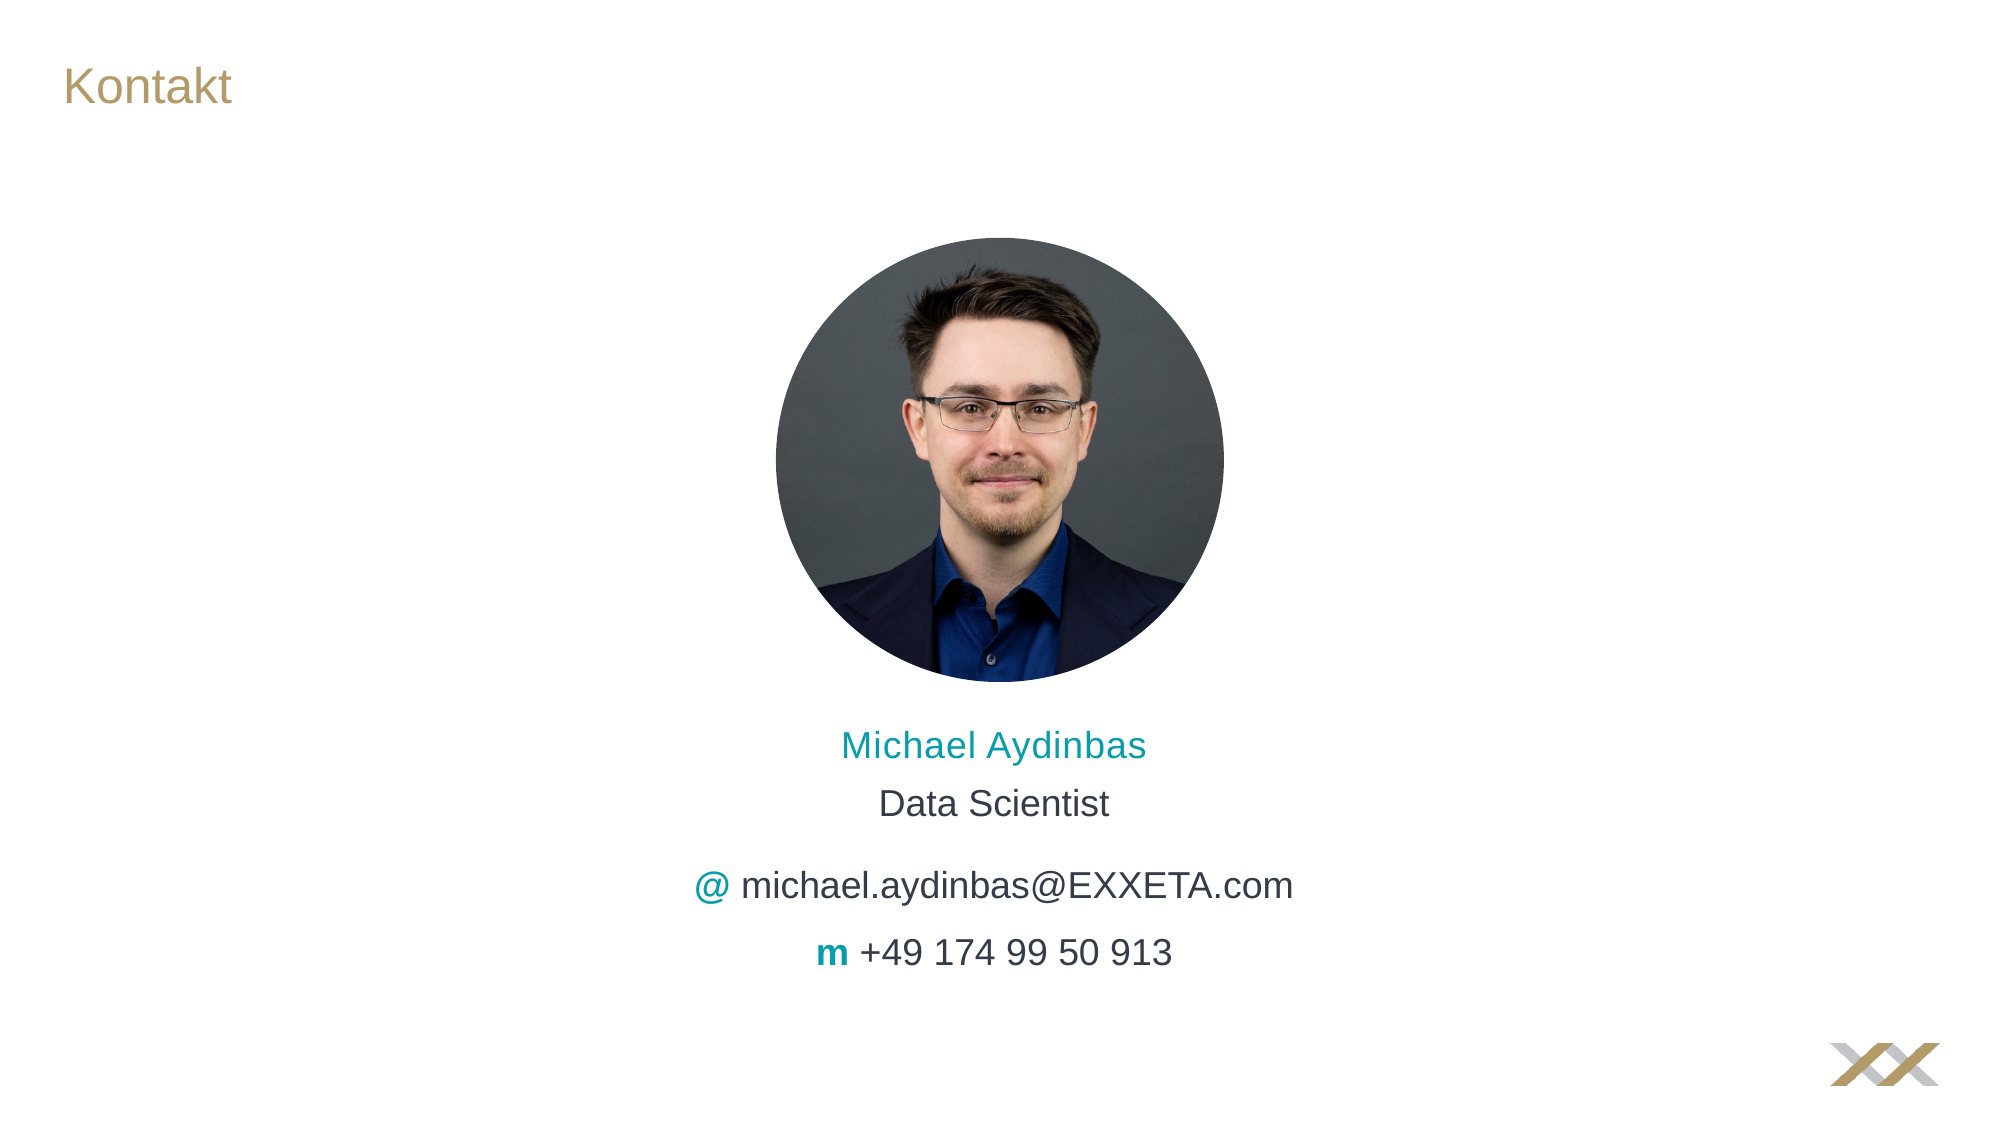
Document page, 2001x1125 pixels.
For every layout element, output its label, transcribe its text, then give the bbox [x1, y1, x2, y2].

picture [775, 237, 1224, 683]
title Kontakt [62, 60, 1941, 123]
picture [1830, 1043, 1940, 1086]
text_box Michael Aydinbas Data Scientist @ michael.aydinbas@EXXETA.com m +49 174 99 50 913 [677, 713, 1326, 856]
